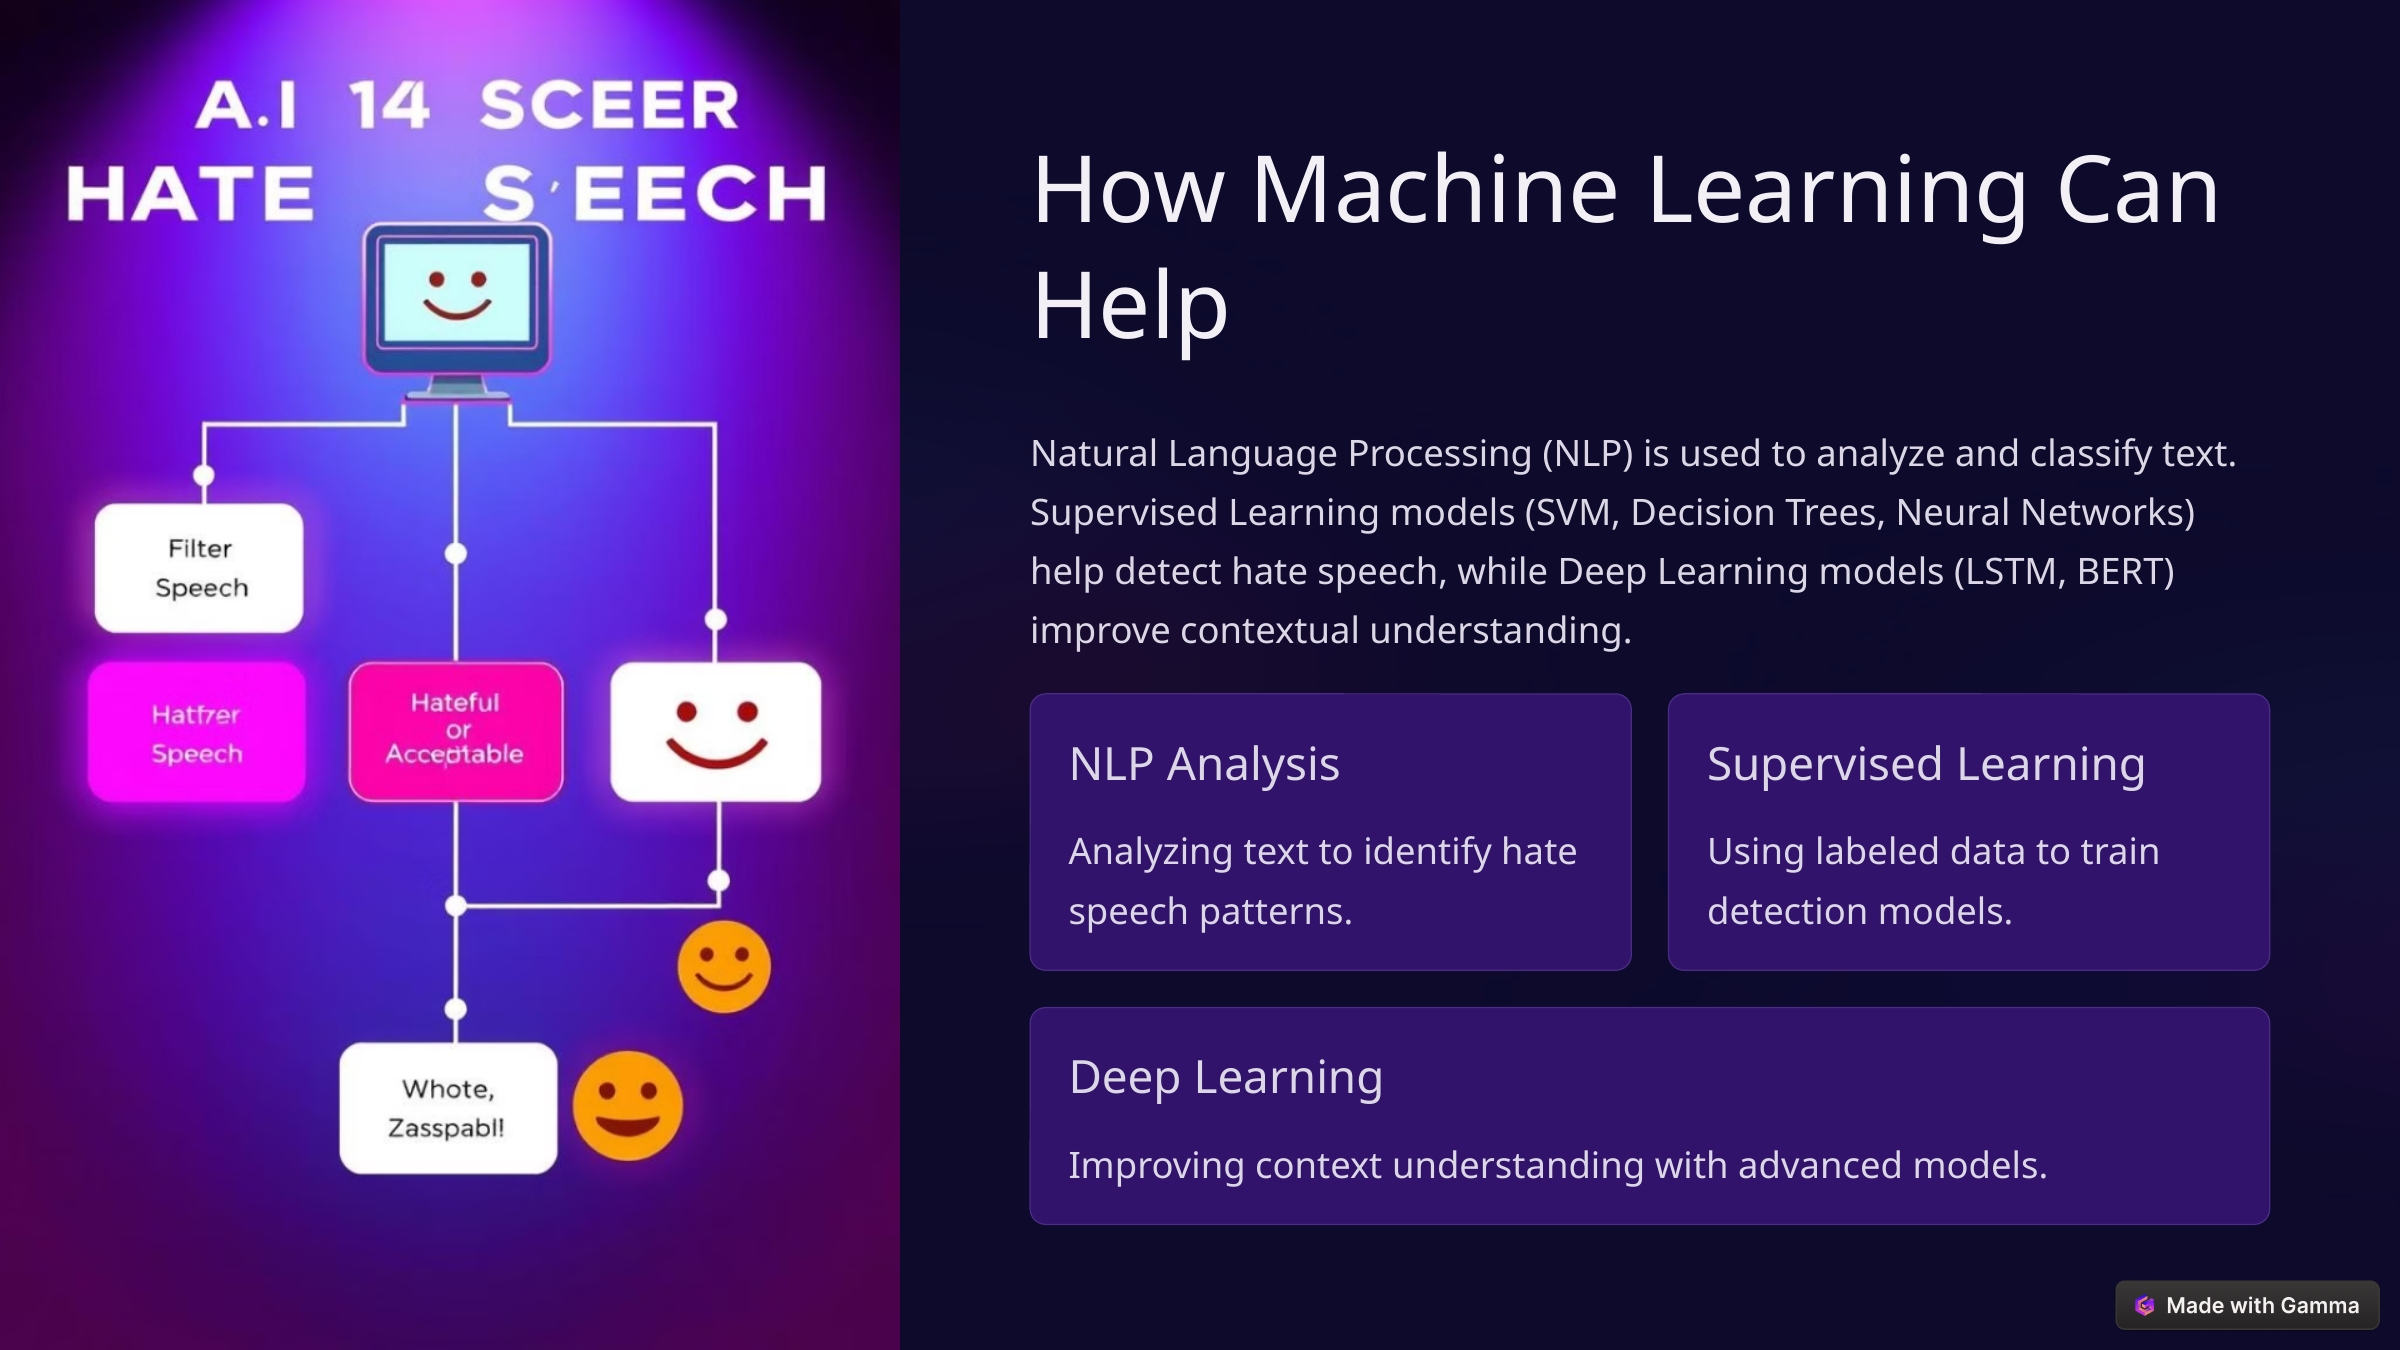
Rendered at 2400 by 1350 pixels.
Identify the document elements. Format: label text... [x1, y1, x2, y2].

text_box [1030, 1007, 2270, 1225]
text_box Deep Learning [1068, 1045, 1534, 1104]
picture [2106, 1271, 2389, 1339]
text_box [1030, 693, 1632, 971]
text_box NLP Analysis [1068, 732, 1534, 791]
text_box Supervised Learning [1706, 732, 2186, 791]
text_box Analyzing text to identify hate speech patterns. [1068, 812, 1593, 932]
picture [0, 0, 900, 1350]
text_box Improving context understanding with advanced models. [1068, 1126, 2232, 1186]
text_box [1668, 693, 2270, 971]
text_box How Machine Learning Can Help [1030, 125, 2270, 358]
text_box Natural Language Processing (NLP) is used to analyze and classify text. Supervised Learning models (SVM, Decision Trees, Neural Networks) help detect hate speech, while Deep Learning models (LSTM, BERT) improve contextual understanding. [1030, 413, 2270, 652]
text_box Using labeled data to train detection models. [1706, 812, 2232, 932]
